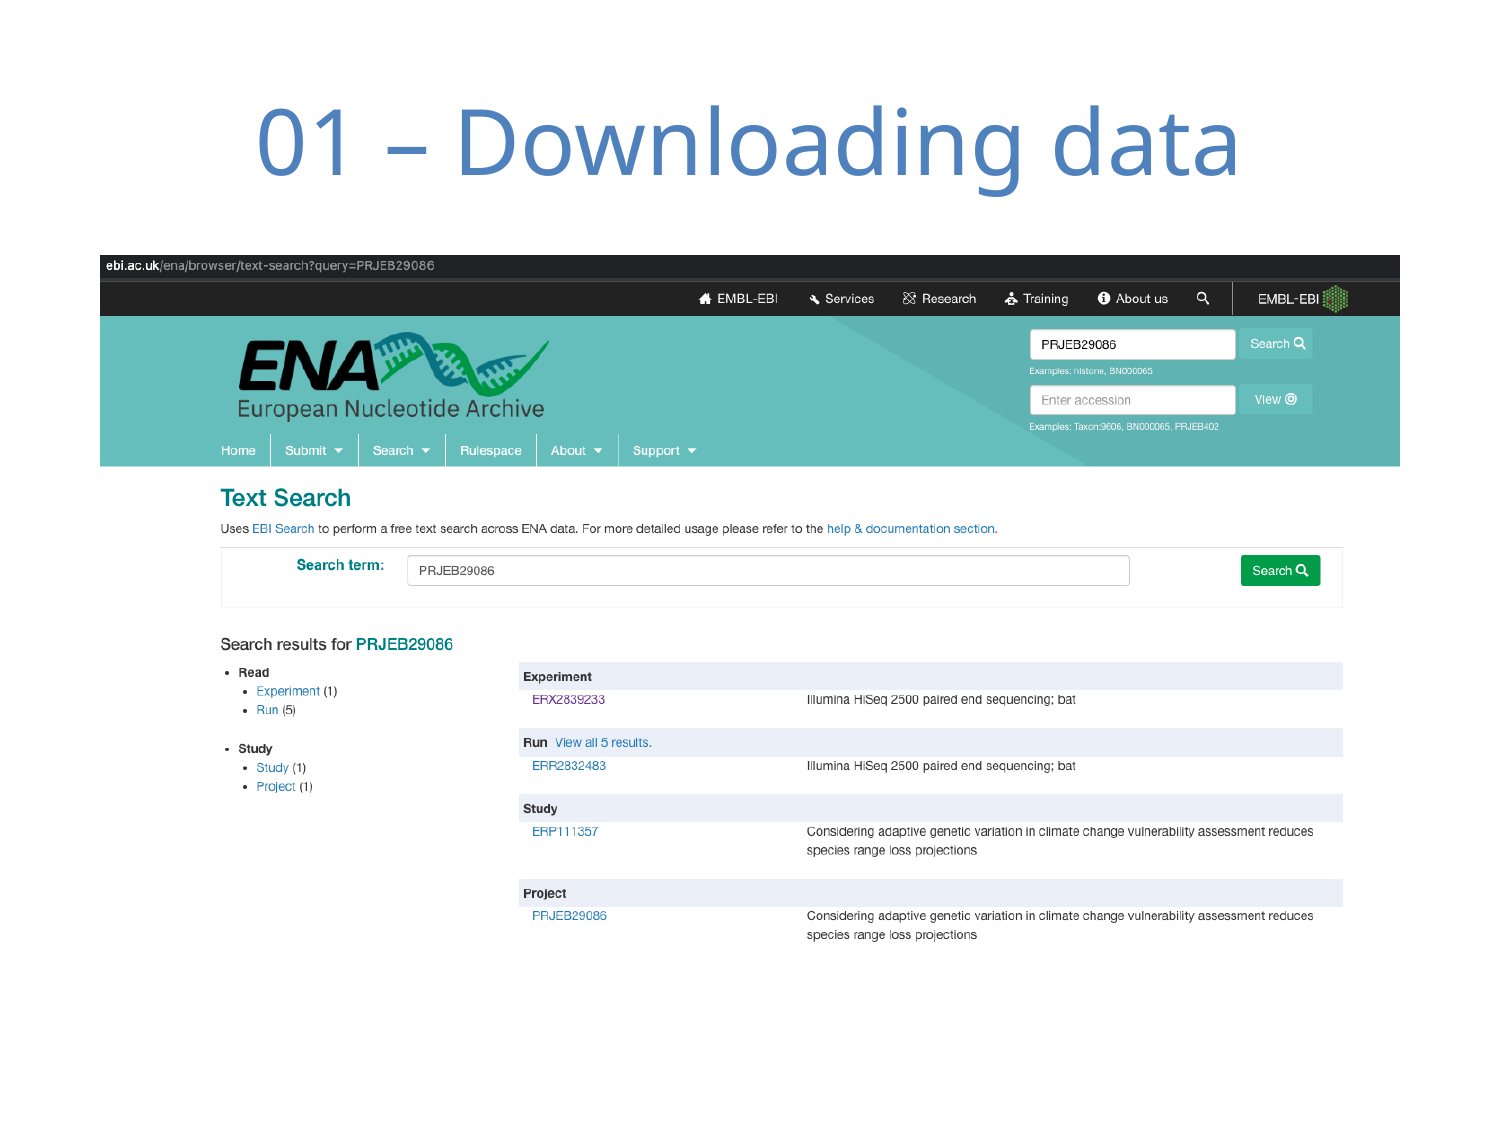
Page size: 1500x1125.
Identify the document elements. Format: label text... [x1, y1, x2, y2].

picture [100, 255, 1400, 961]
text_box 01 – Downloading data [74, 45, 1425, 233]
